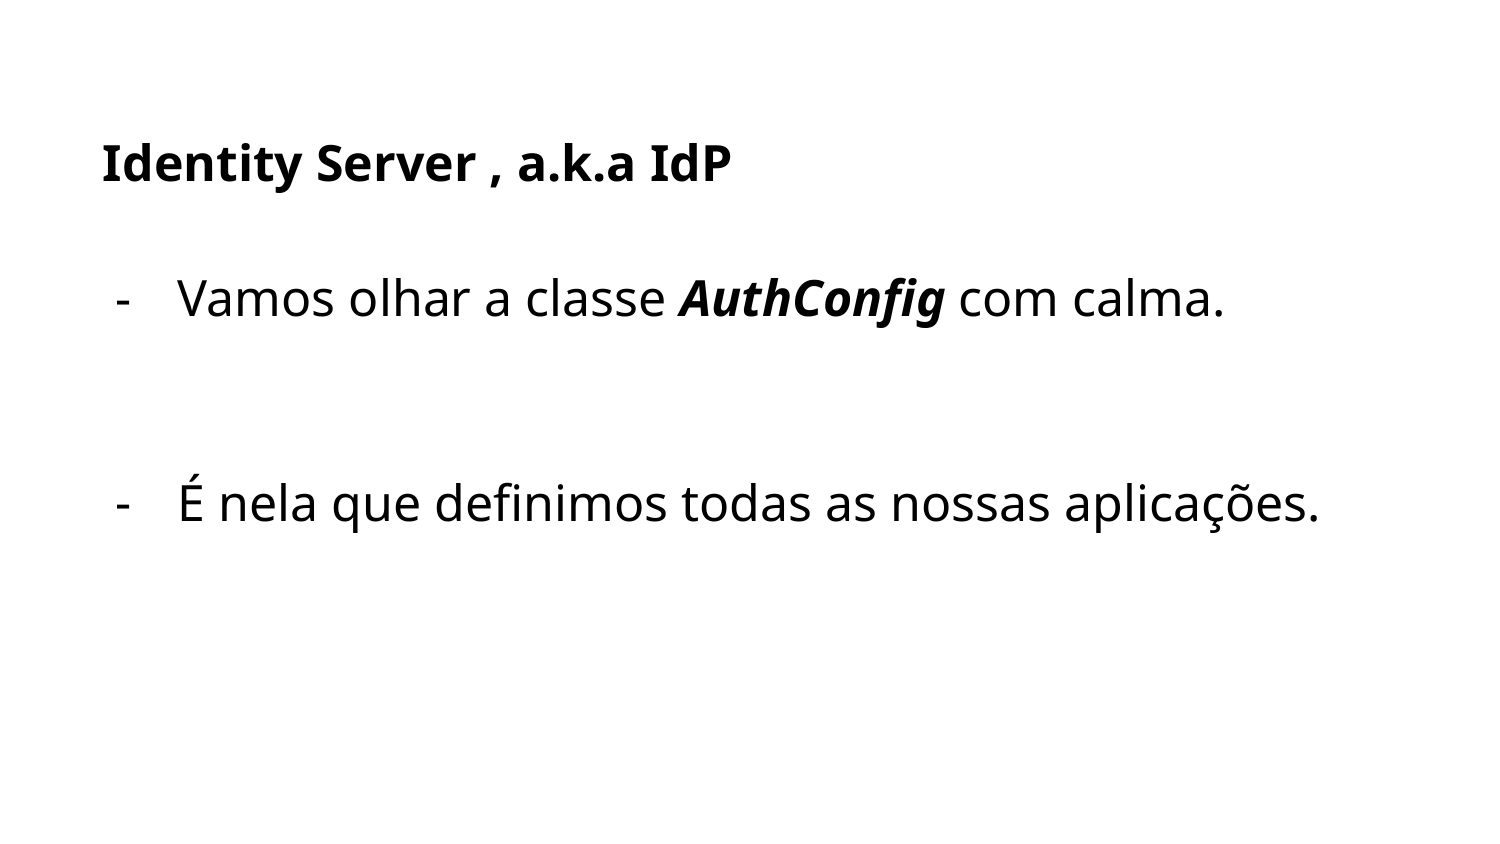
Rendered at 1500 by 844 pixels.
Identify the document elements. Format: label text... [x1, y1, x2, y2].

title Identity Server , a.k.a IdP [87, 116, 941, 242]
title Vamos olhar a classe AuthConfig com calma. É nela que definimos todas as nossas aplicações. [87, 242, 1440, 746]
